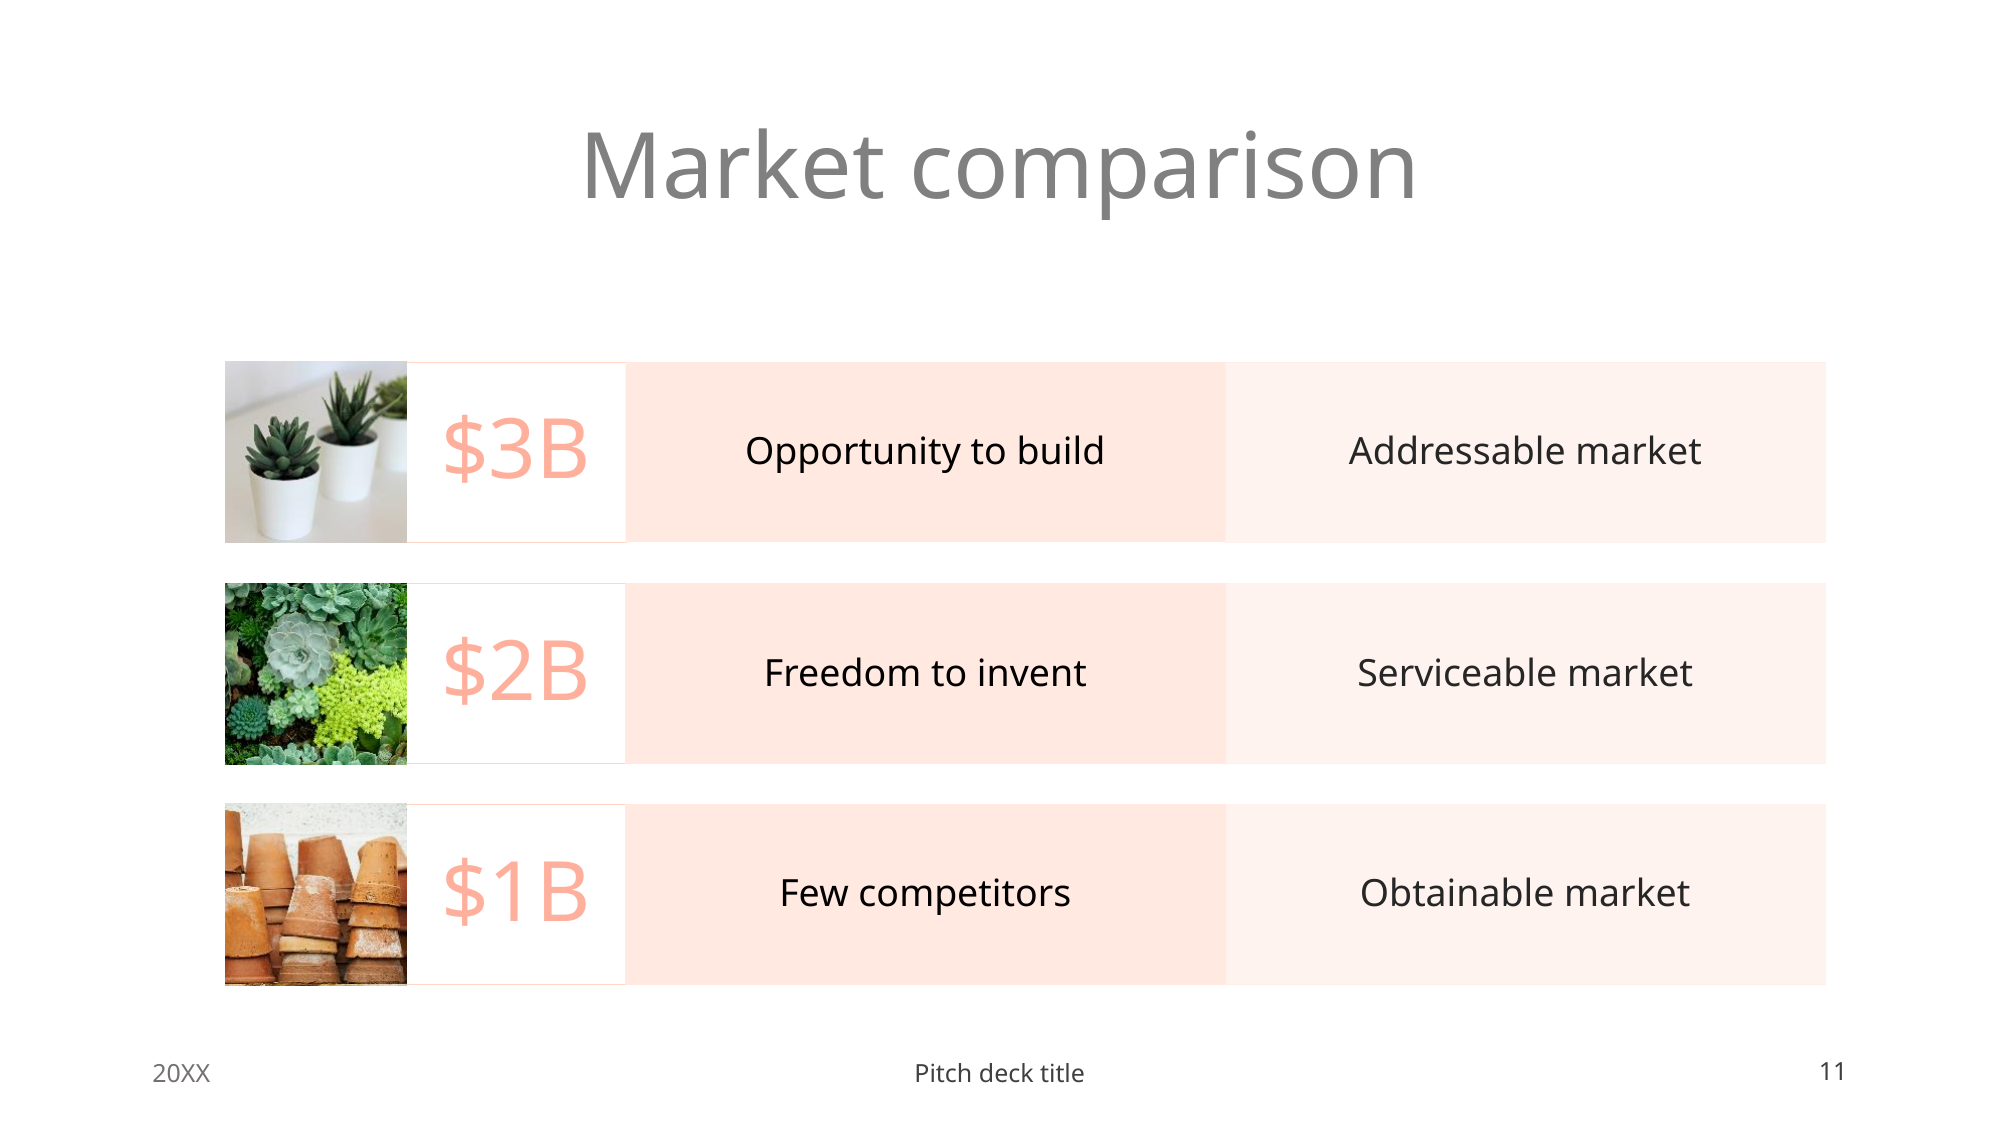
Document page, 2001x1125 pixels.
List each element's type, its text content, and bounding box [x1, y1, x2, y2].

title Market comparison [137, 59, 1863, 278]
picture [224, 583, 407, 765]
slide_number 20XX [137, 1042, 588, 1103]
list Few competitors [625, 804, 1225, 985]
list $3B [407, 362, 625, 543]
list Addressable market [1225, 362, 1826, 543]
footer Pitch deck title [662, 1042, 1338, 1103]
list Obtainable market [1225, 804, 1826, 985]
slide_number 11 [1412, 1042, 1863, 1103]
list $1B [407, 804, 625, 985]
picture [224, 803, 407, 986]
list Freedom to invent [625, 583, 1225, 764]
picture [224, 361, 407, 543]
list Serviceable market [1225, 583, 1826, 764]
list $2B [407, 583, 625, 764]
list Opportunity to build [625, 362, 1225, 543]
